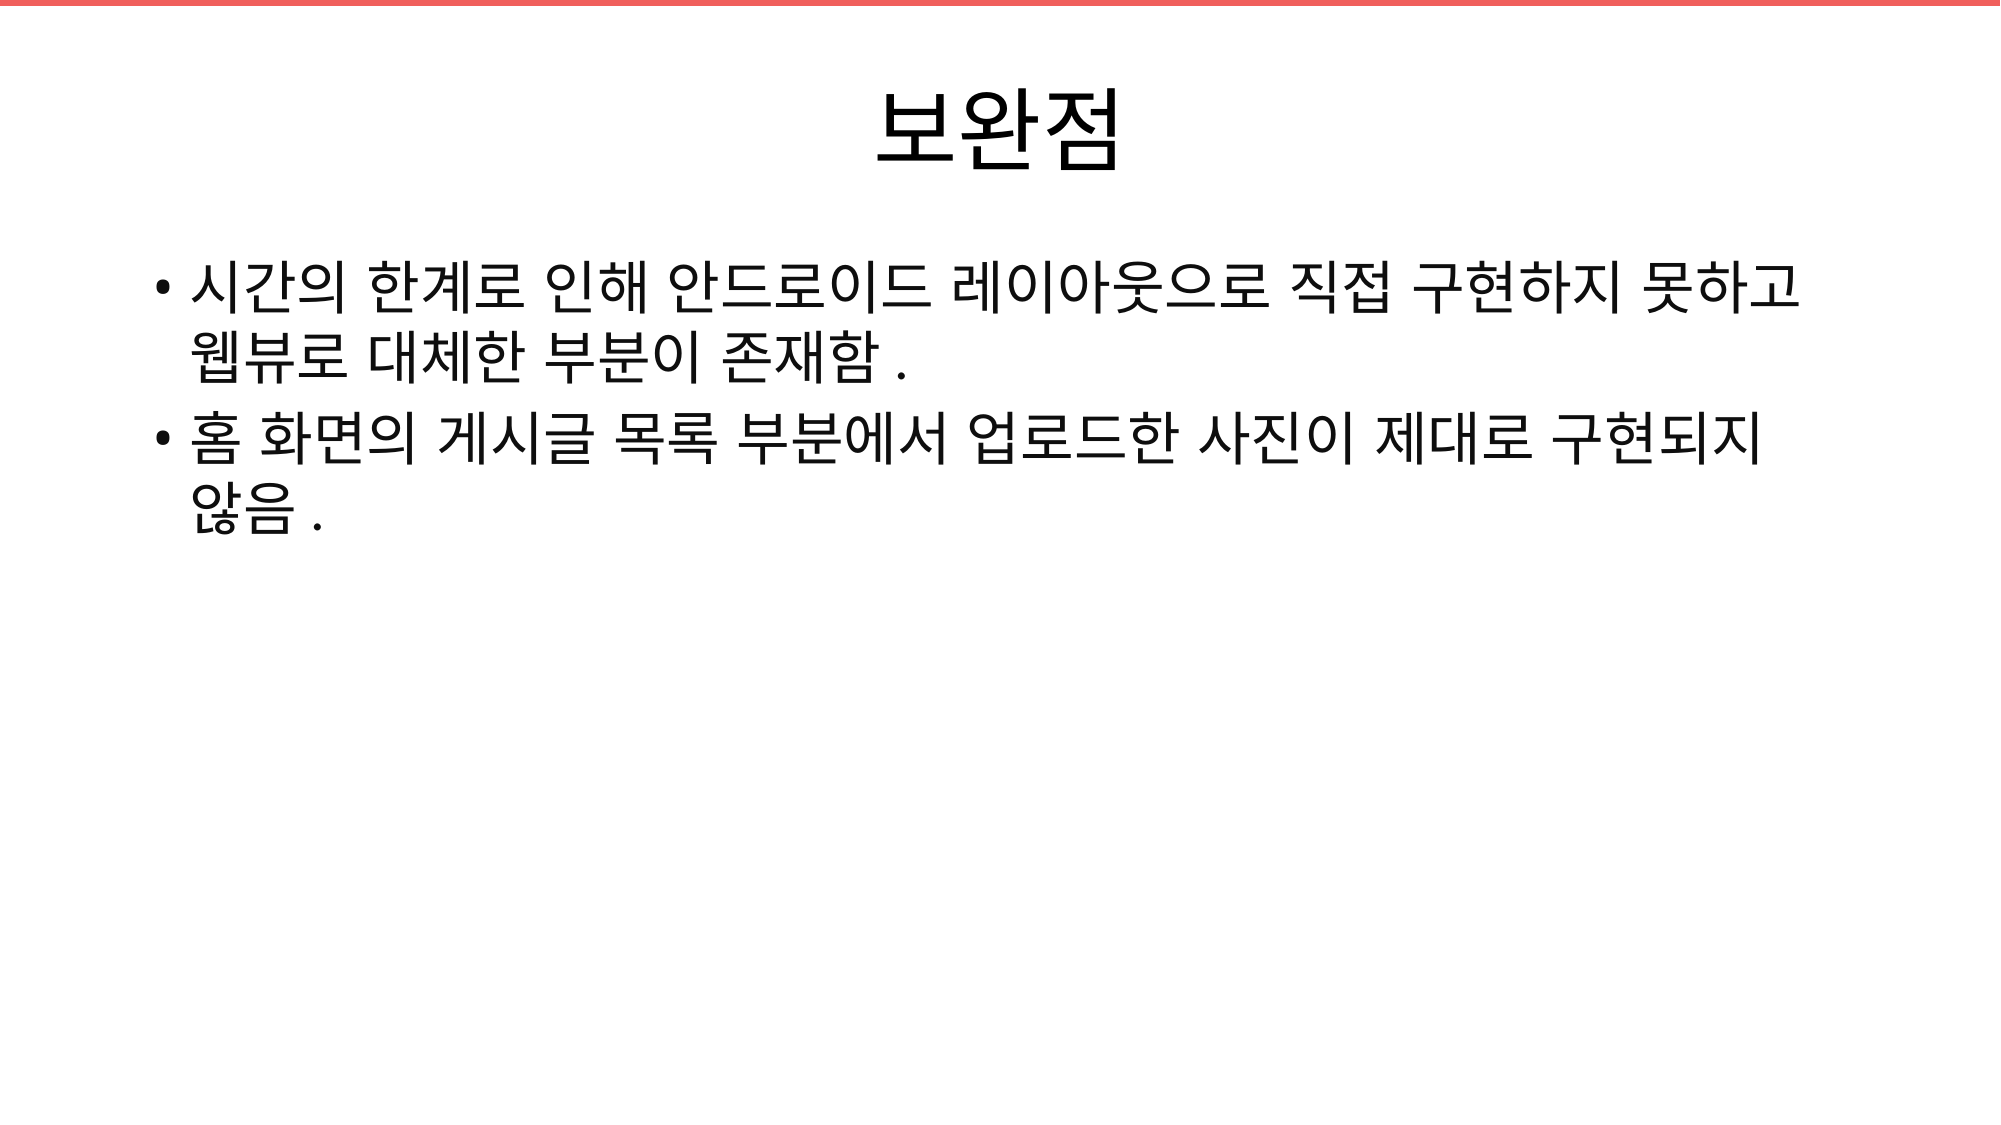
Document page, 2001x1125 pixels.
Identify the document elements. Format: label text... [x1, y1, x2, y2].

list 시간의 한계로 인해 안드로이드 레이아웃으로 직접 구현하지 못하고 웹뷰로 대체한 부분이 존재함. 홈 화면의 게시글 목록 부분에서 업로드한 사진이 제대로 구현되지 않음. [137, 243, 1863, 1014]
title 보완점 [137, 59, 1863, 197]
